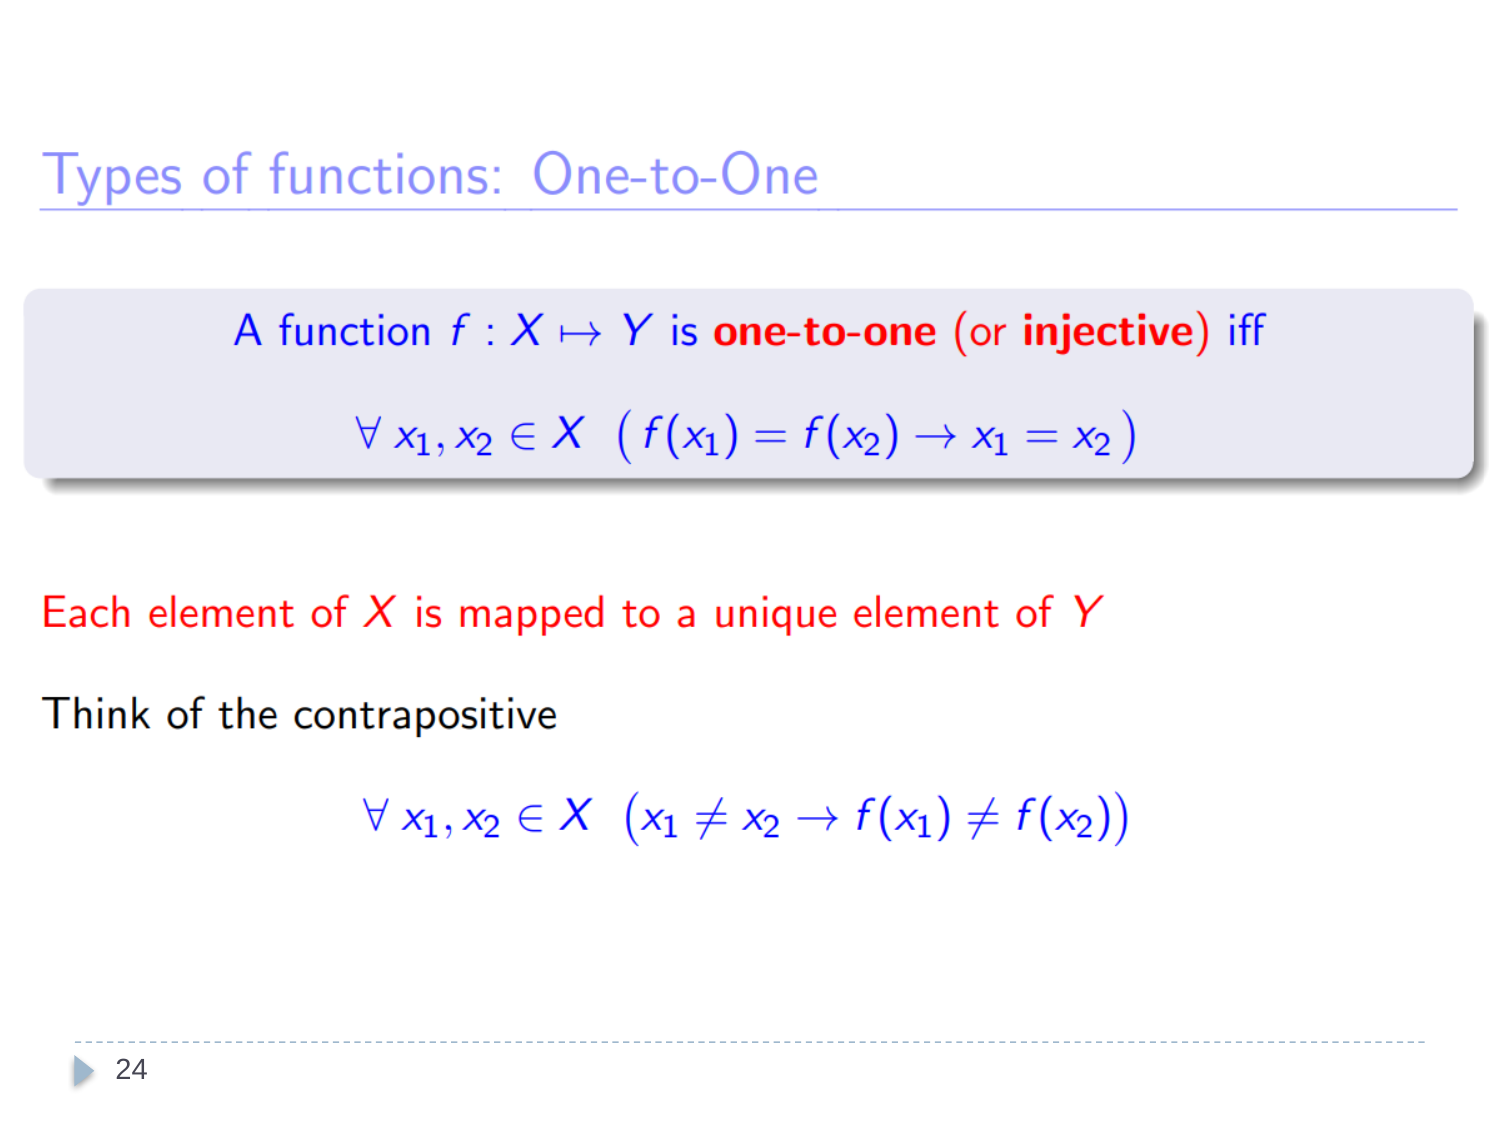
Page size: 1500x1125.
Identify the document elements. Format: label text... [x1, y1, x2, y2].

slide_number 24 [100, 1042, 426, 1103]
picture [10, 126, 1489, 999]
